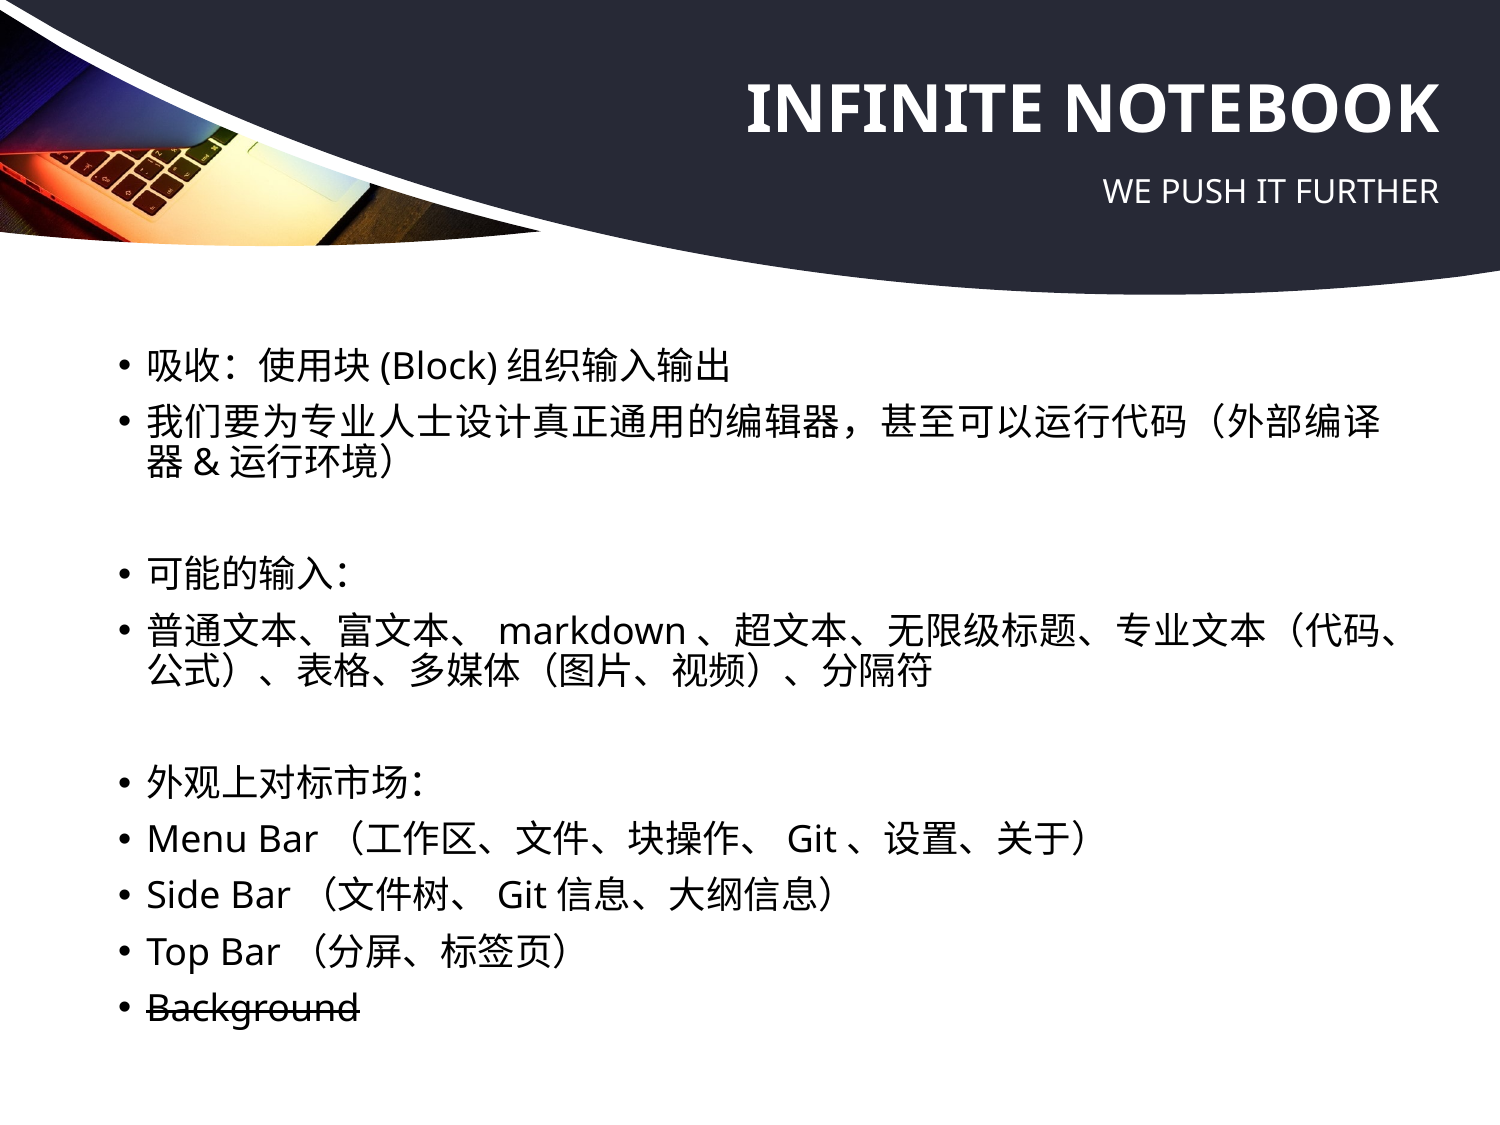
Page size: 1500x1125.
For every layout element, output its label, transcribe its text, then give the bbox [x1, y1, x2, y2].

picture [0, 9, 375, 247]
list 吸收：使用块(Block)组织输入输出 我们要为专业人士设计真正通用的编辑器，甚至可以运行代码（外部编译器&运行环境） 可能的输入： 普通文本、富文本、markdown、超文本、无限级标题、专业文本（代码、公式）、表格、多媒体（图片、视频）、分隔符 外观上对标市场： Menu Bar（工作区、文件、块操作、Git、设置、关于） Side Bar（文件树、Git信息、大纲信息） Top Bar（分屏、标签页） Background [103, 339, 1397, 1043]
title Infinite Notebook [103, 2, 1500, 220]
subtitle We push it further [375, 167, 1500, 285]
